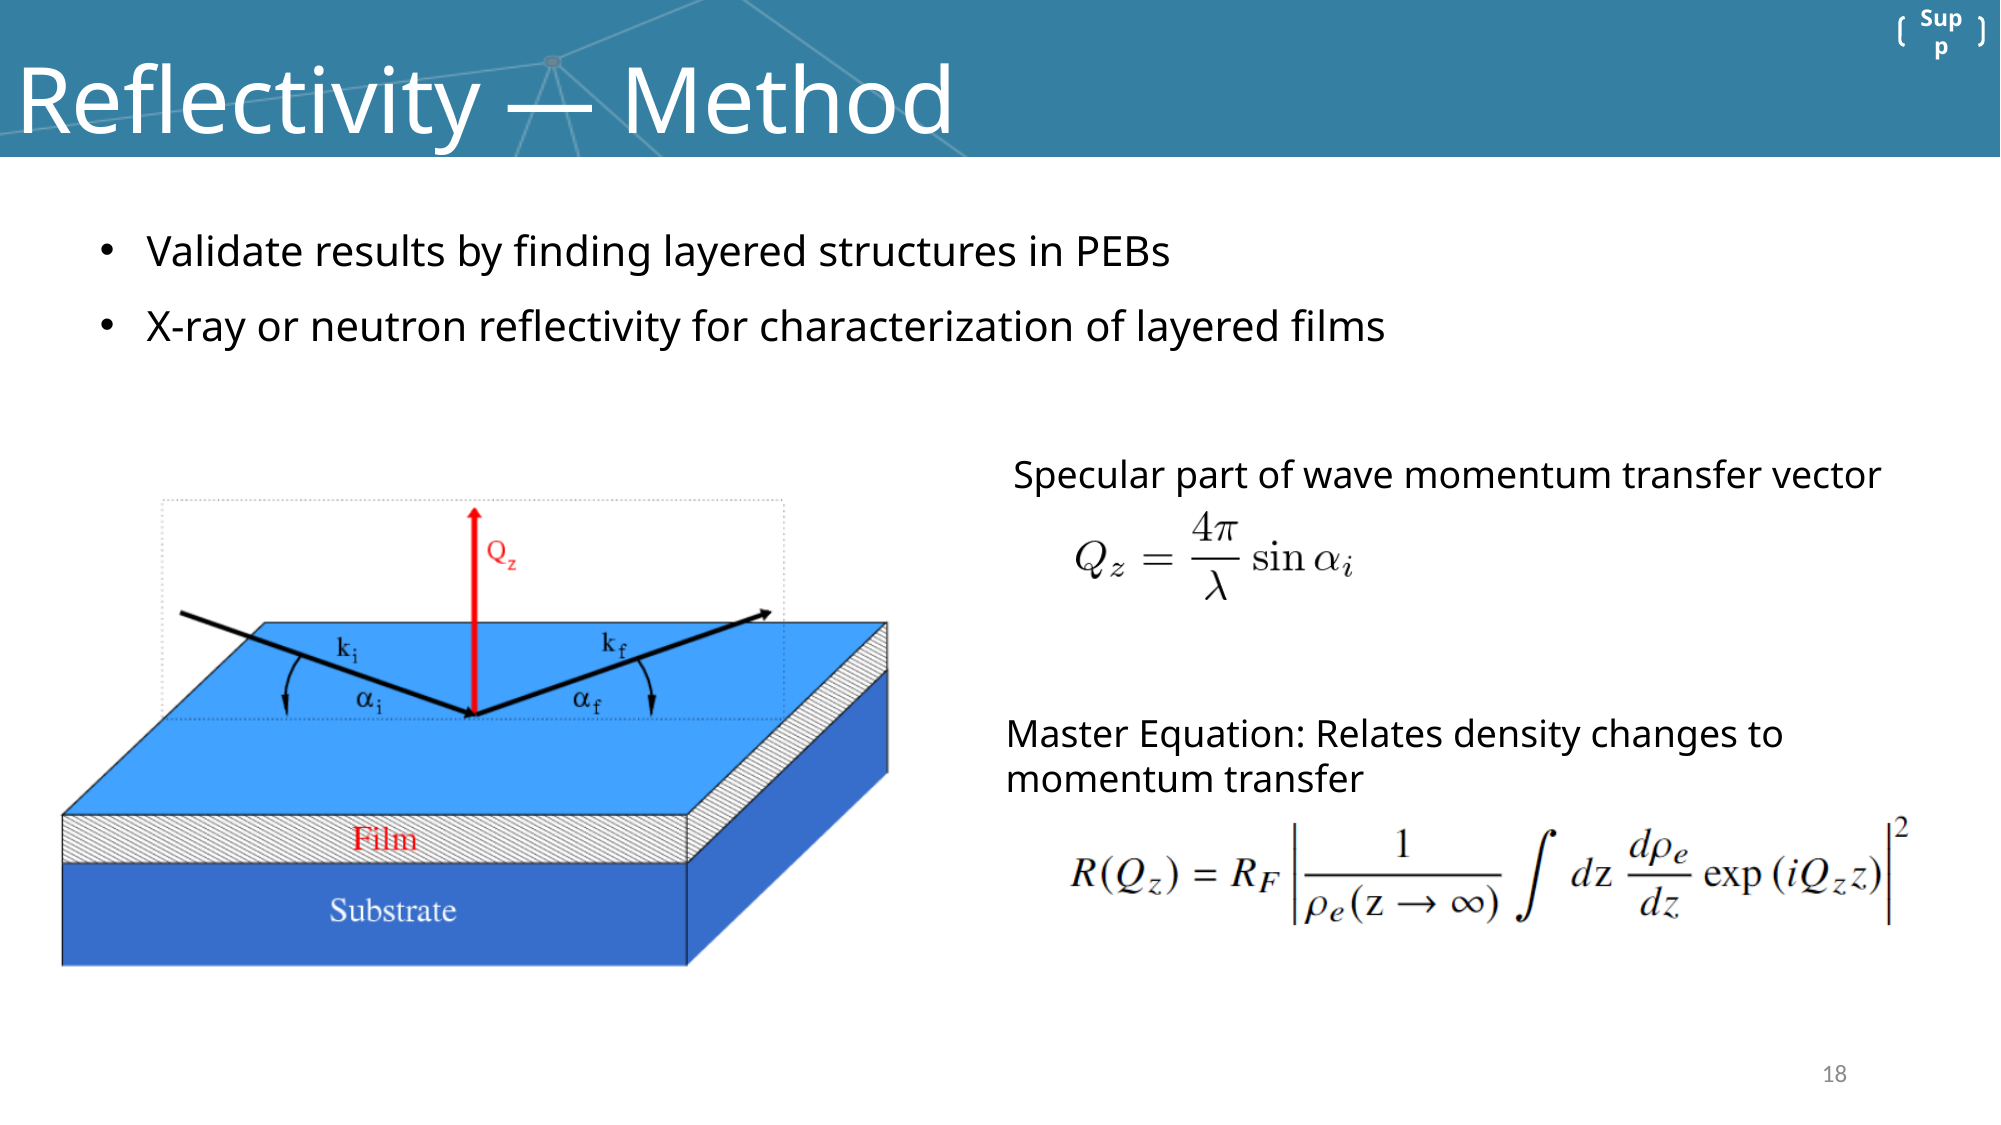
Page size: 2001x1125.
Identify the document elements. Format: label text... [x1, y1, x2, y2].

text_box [984, 443, 1913, 600]
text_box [990, 702, 1913, 958]
title Reflectivity — Method [0, 22, 1725, 154]
slide_number 18 [1412, 1042, 1863, 1103]
text_box Validate results by finding layered structures in PEBs X-ray or neutron reflectivity for characterization of layered films [85, 217, 1402, 357]
picture [49, 473, 903, 979]
